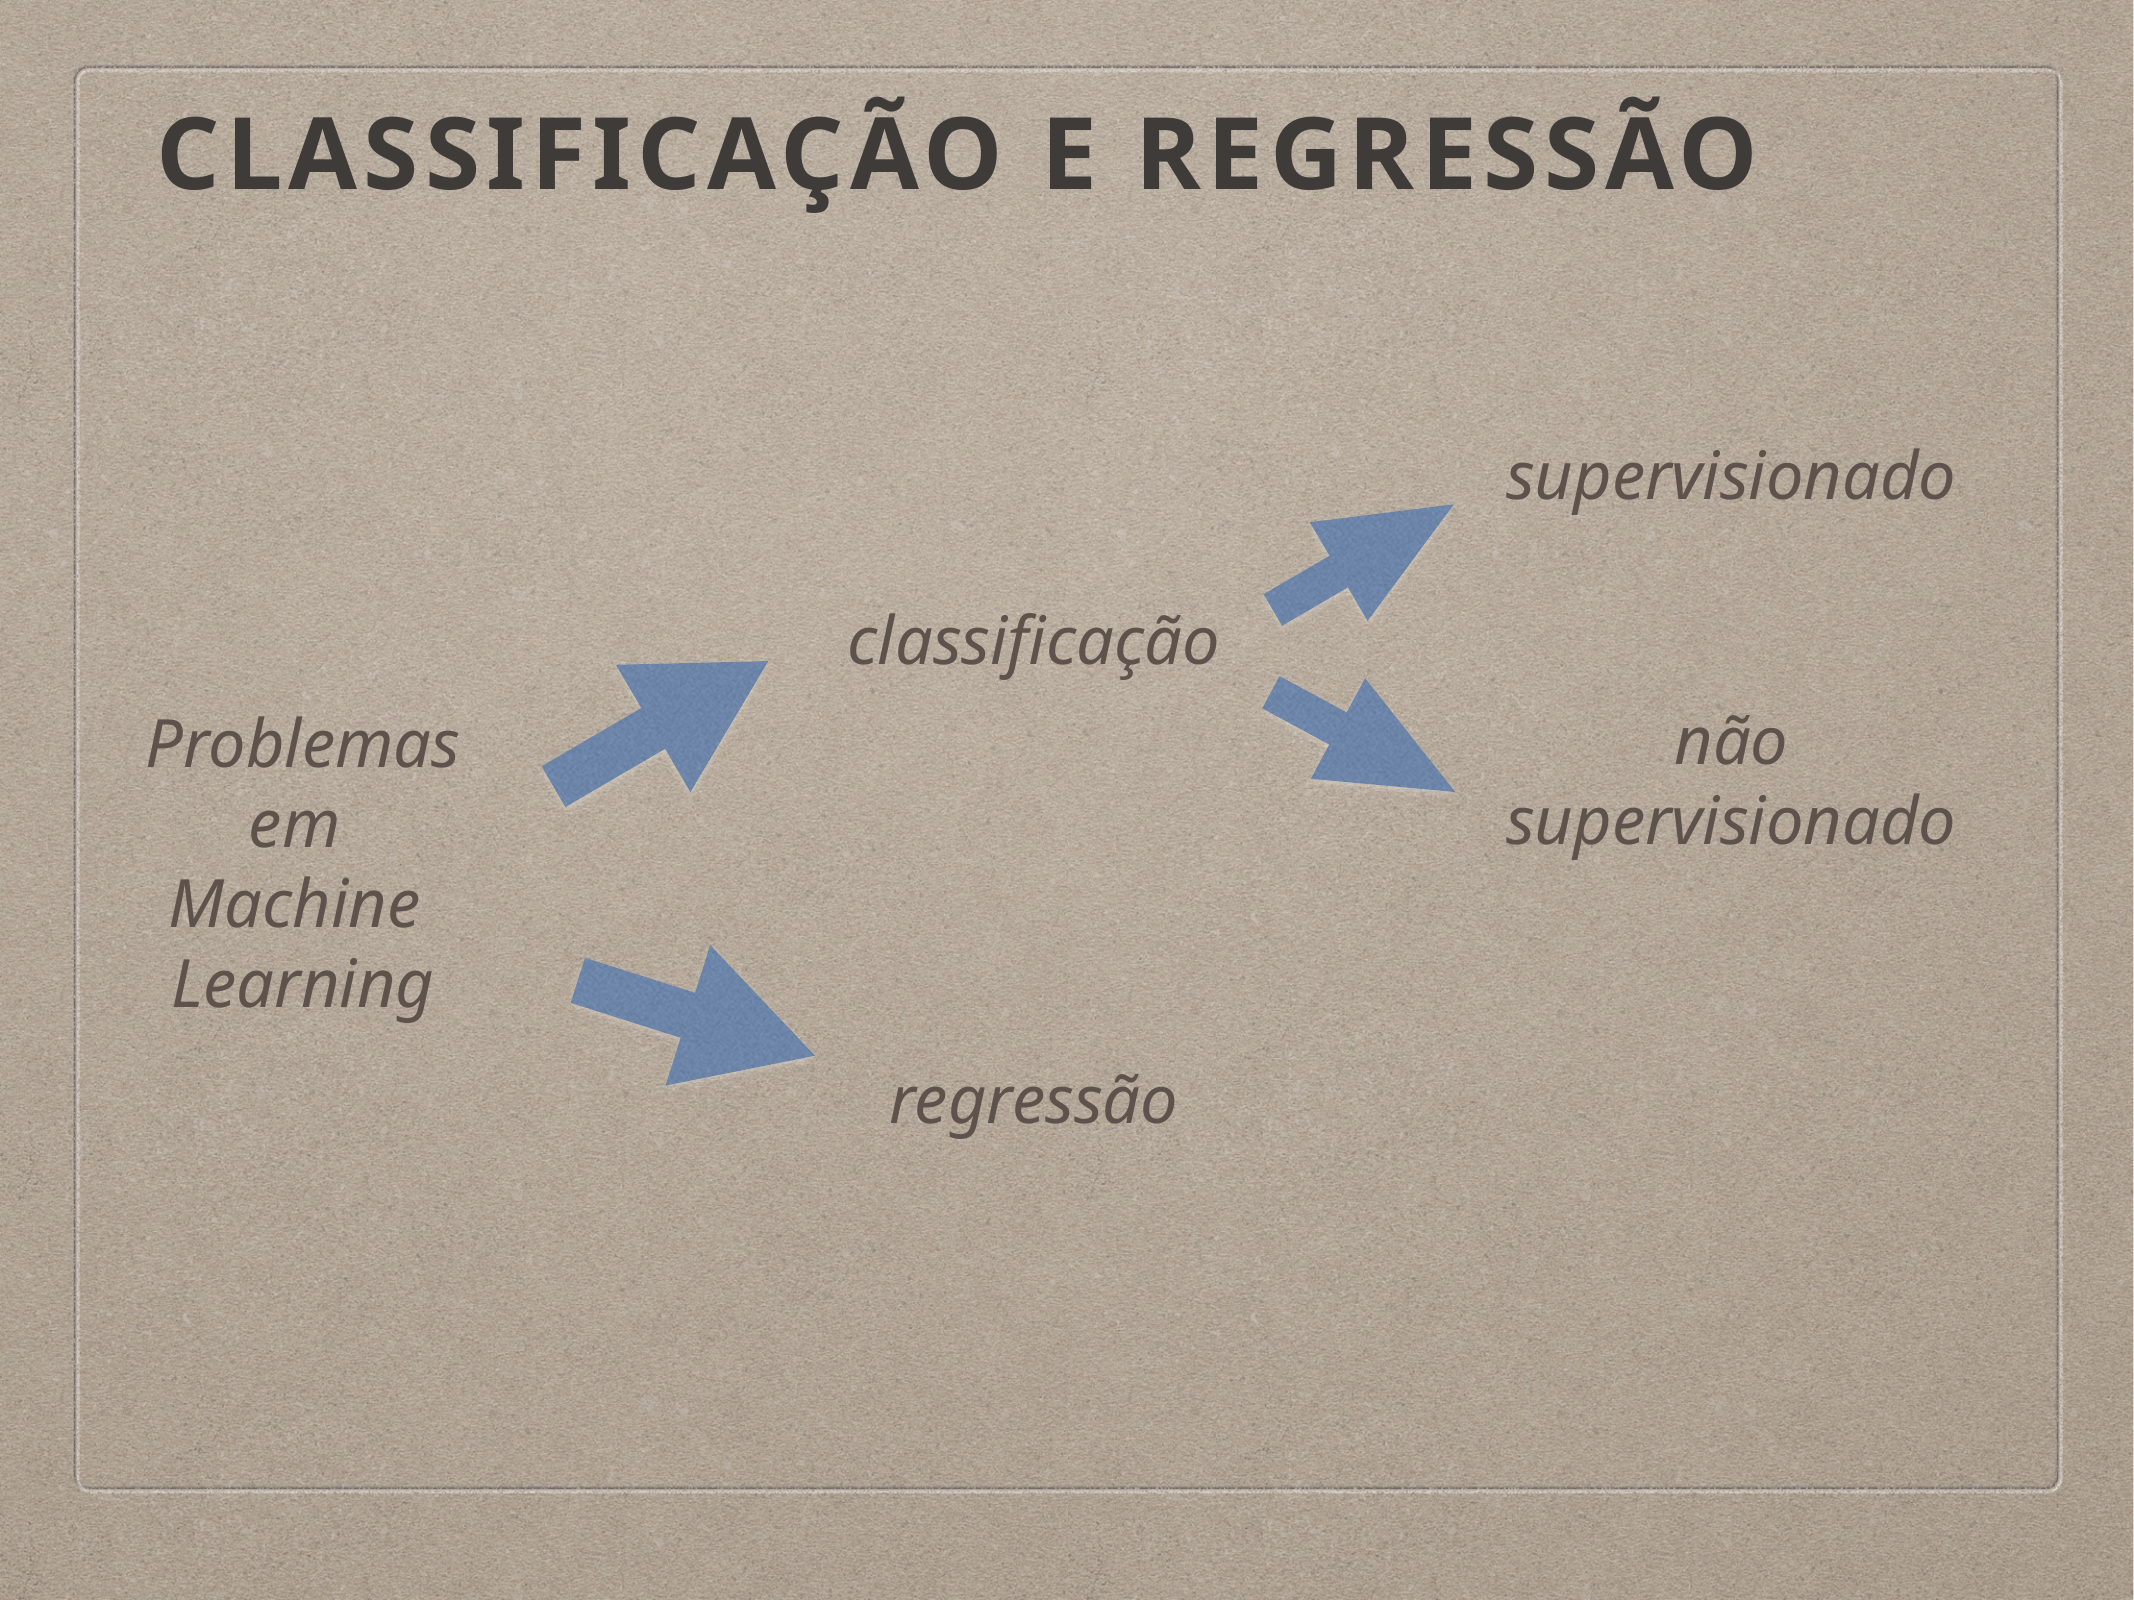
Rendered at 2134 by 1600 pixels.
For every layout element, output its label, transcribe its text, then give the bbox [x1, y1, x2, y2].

text_box [1262, 676, 1456, 792]
text_box classificação [839, 589, 1229, 686]
text_box não supervisionado [1497, 689, 1966, 867]
text_box Problemas em Machine Learning [137, 692, 470, 1030]
title Classificação E regressão [147, 103, 1986, 386]
text_box regressão [881, 1048, 1187, 1145]
picture [0, 0, 2134, 1600]
text_box [570, 945, 815, 1086]
text_box [541, 661, 769, 808]
text_box [1263, 504, 1454, 626]
text_box supervisionado [1497, 424, 1966, 522]
